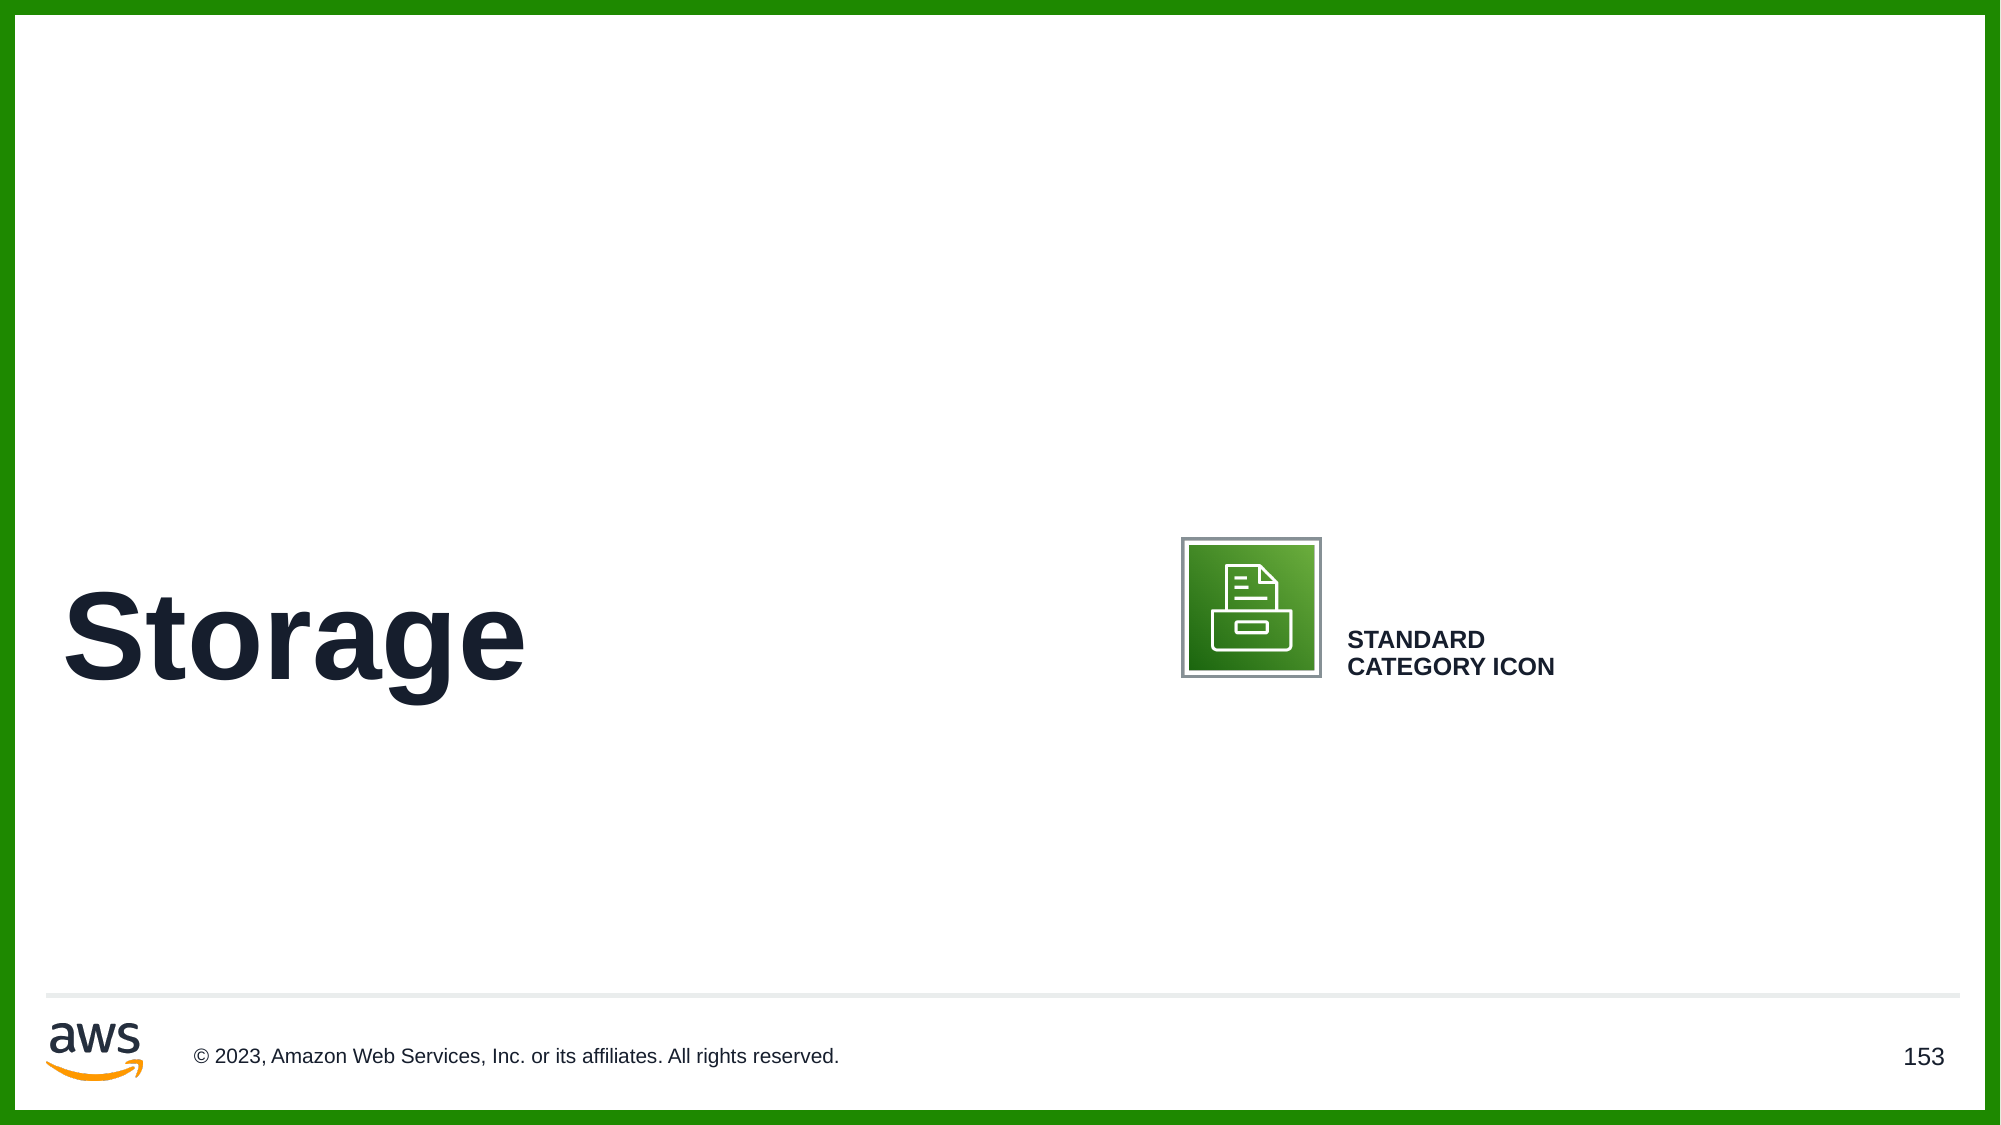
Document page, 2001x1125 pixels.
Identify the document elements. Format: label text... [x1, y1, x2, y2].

footer © 2023, Amazon Web Services, Inc. or its affiliates. All rights reserved. [178, 1025, 911, 1086]
picture [1181, 537, 1322, 678]
picture [46, 1023, 143, 1081]
text_box STANDARD CATEGORY ICON [1332, 541, 1780, 689]
slide_number 153 [1493, 1025, 1961, 1086]
title Storage [47, 344, 1393, 714]
